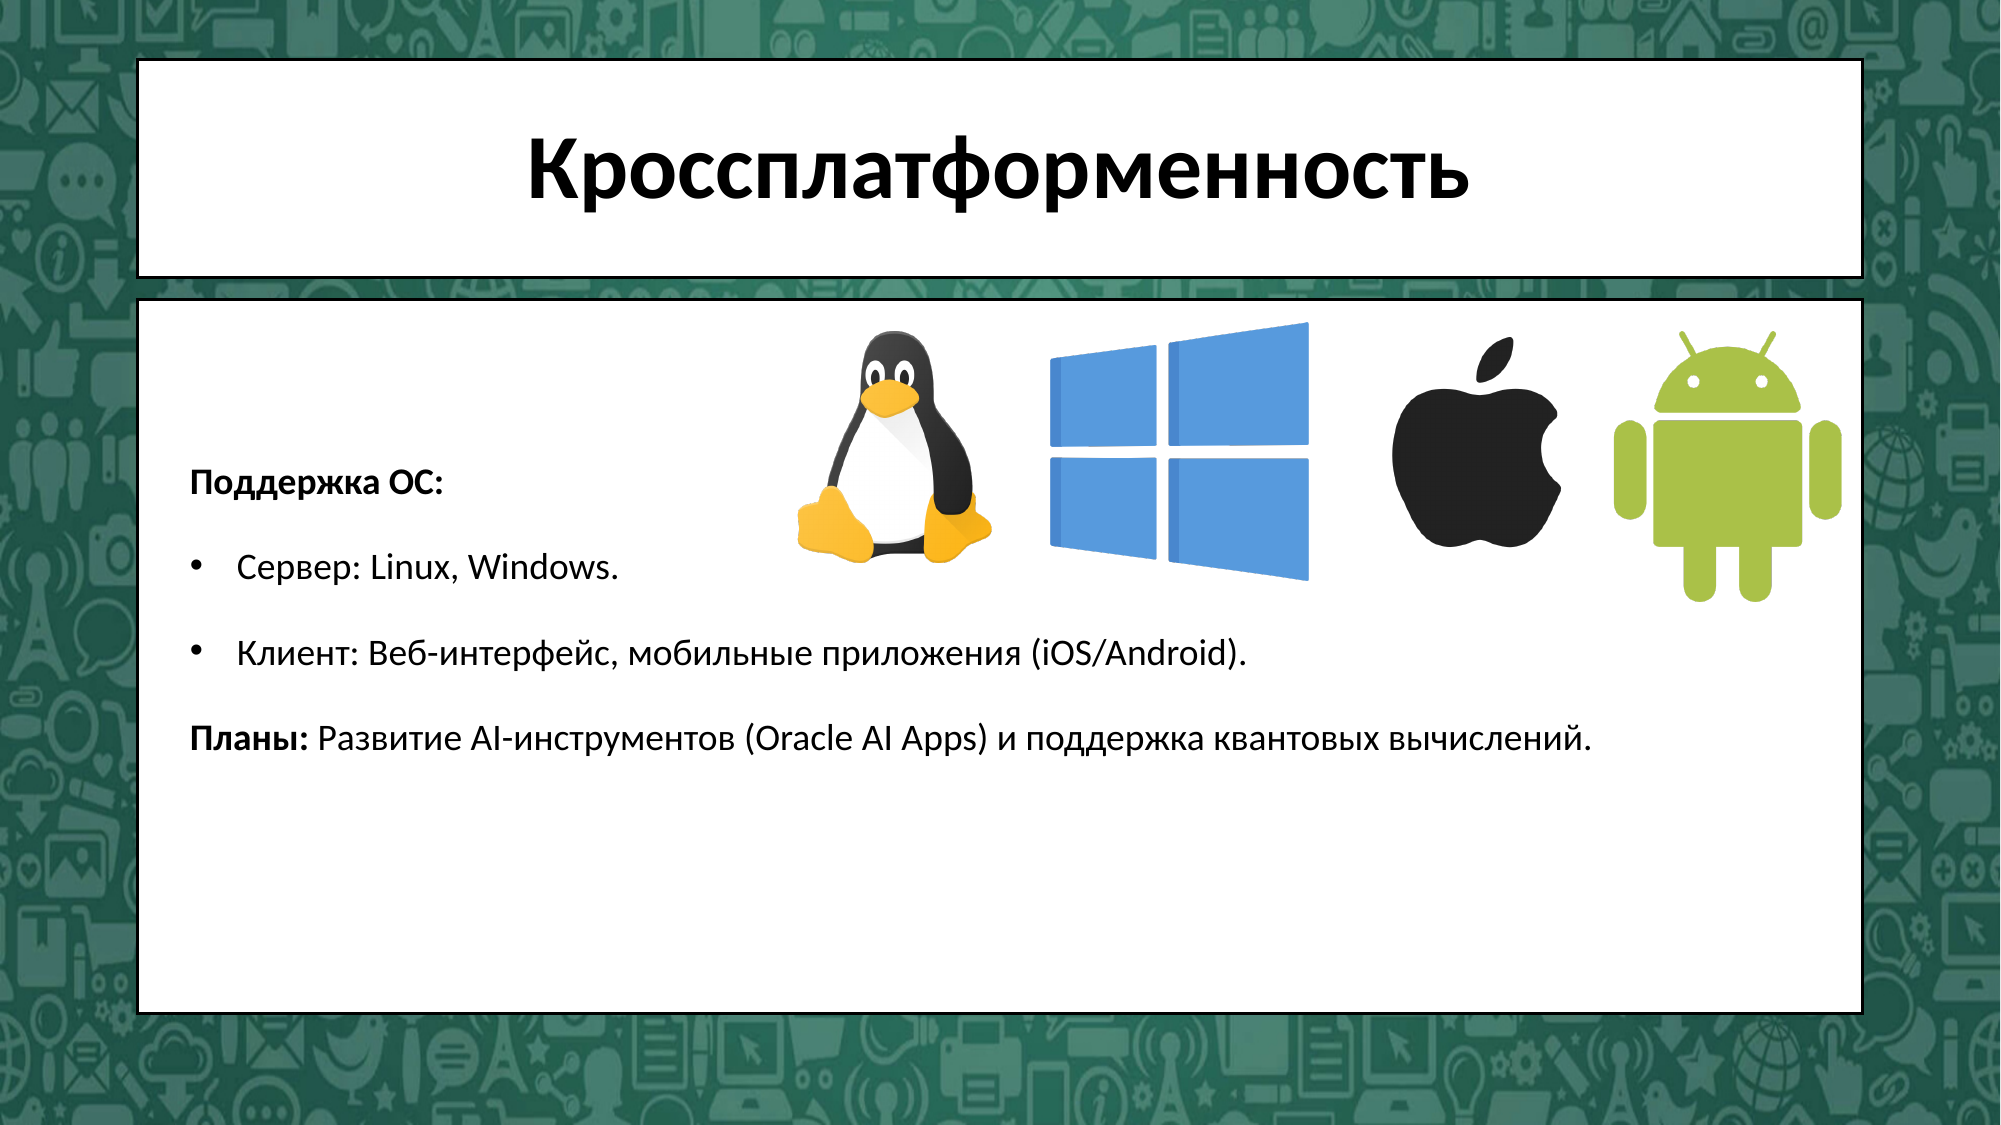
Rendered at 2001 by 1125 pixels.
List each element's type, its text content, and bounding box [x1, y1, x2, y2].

list Поддержка ОС: Сервер: Linux, Windows. Клиент: Веб-интерфейс, мобильные приложения (iOS/Android). Планы: Развитие AI-инструментов (Oracle AI Apps) и поддержка квантовых вычислений. [136, 298, 1863, 1014]
picture [0, 0, 2001, 1125]
title Кроссплатформенность [136, 59, 1863, 278]
